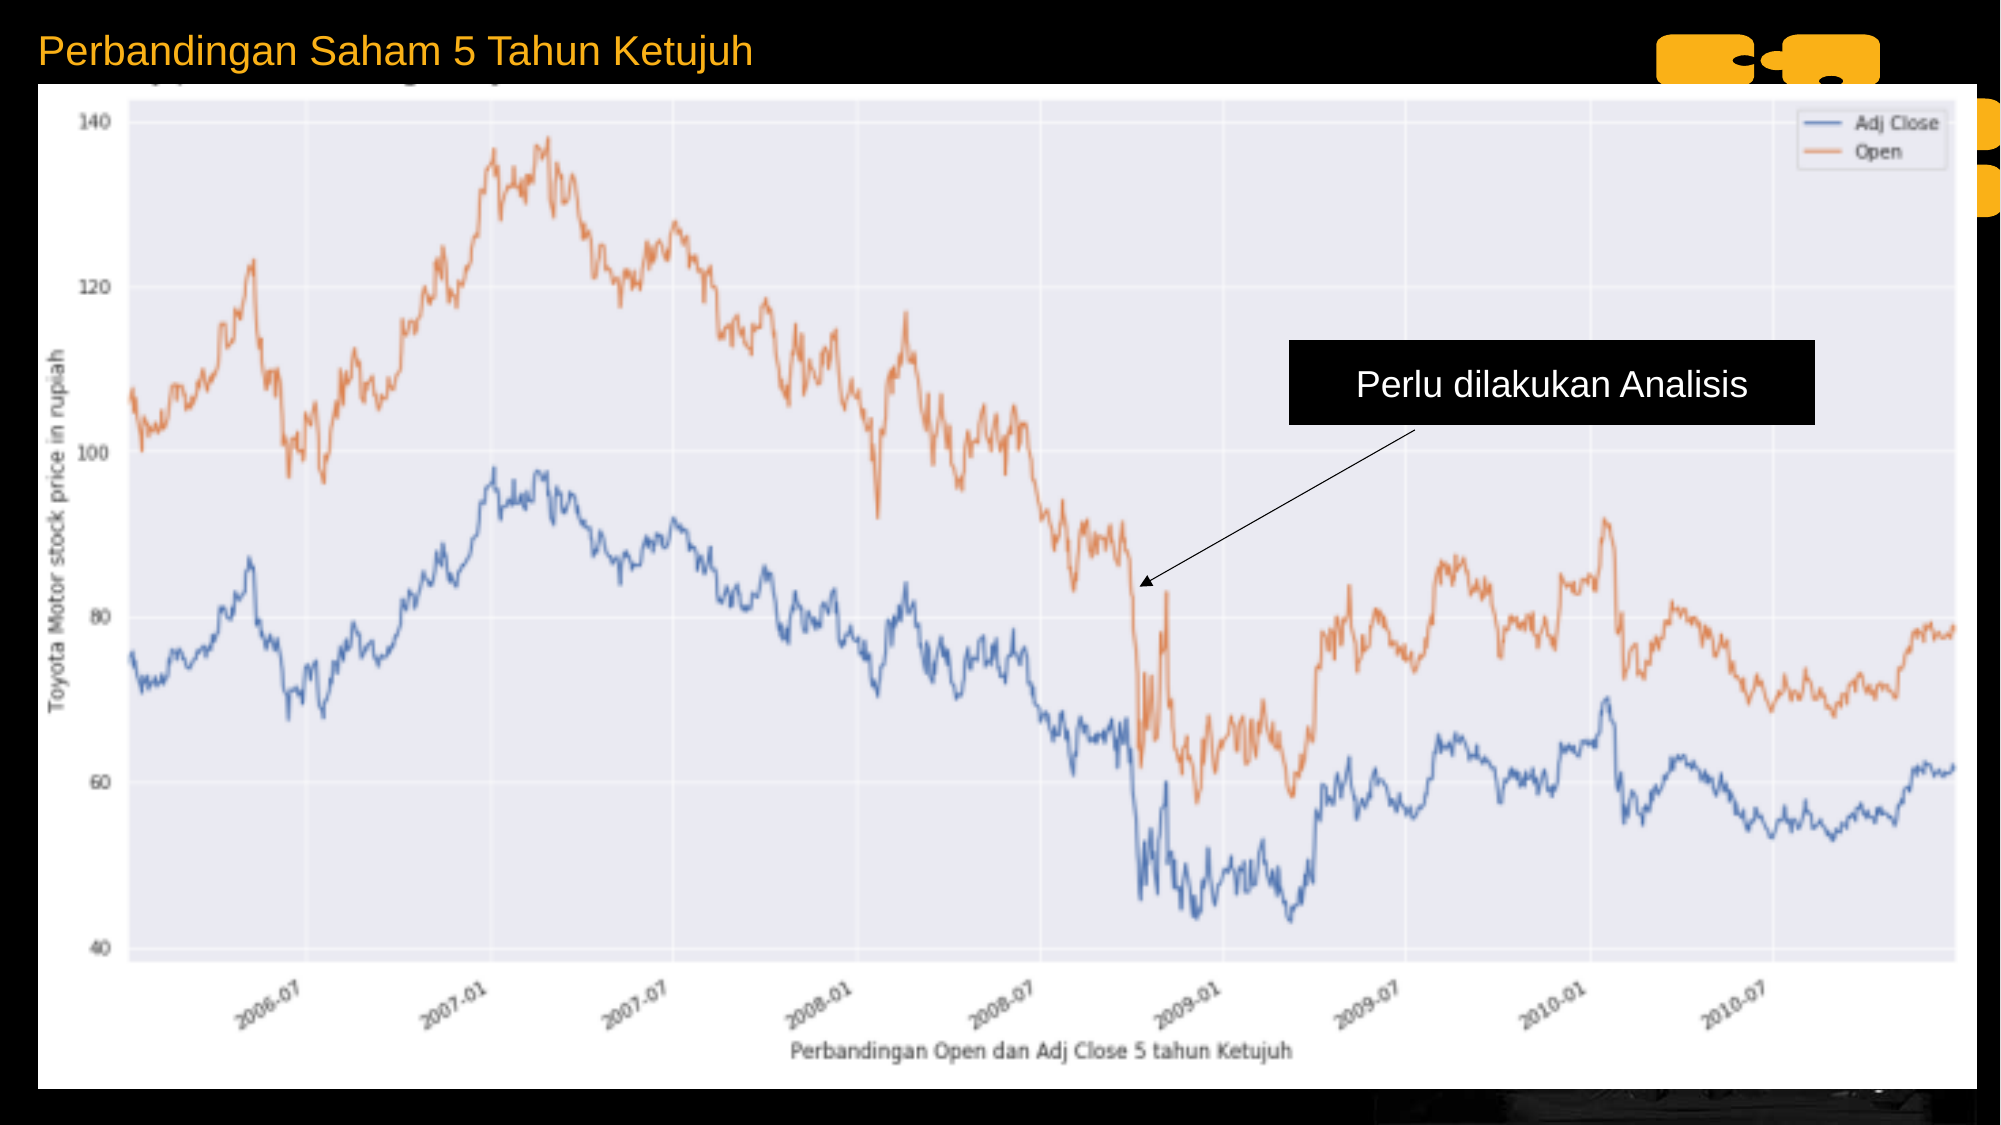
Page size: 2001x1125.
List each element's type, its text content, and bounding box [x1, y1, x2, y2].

picture [0, 0, 2001, 1125]
list Perbandingan Saham 5 Tahun Ketujuh [0, 18, 1553, 85]
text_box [1658, 36, 2000, 216]
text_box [1139, 429, 1415, 587]
